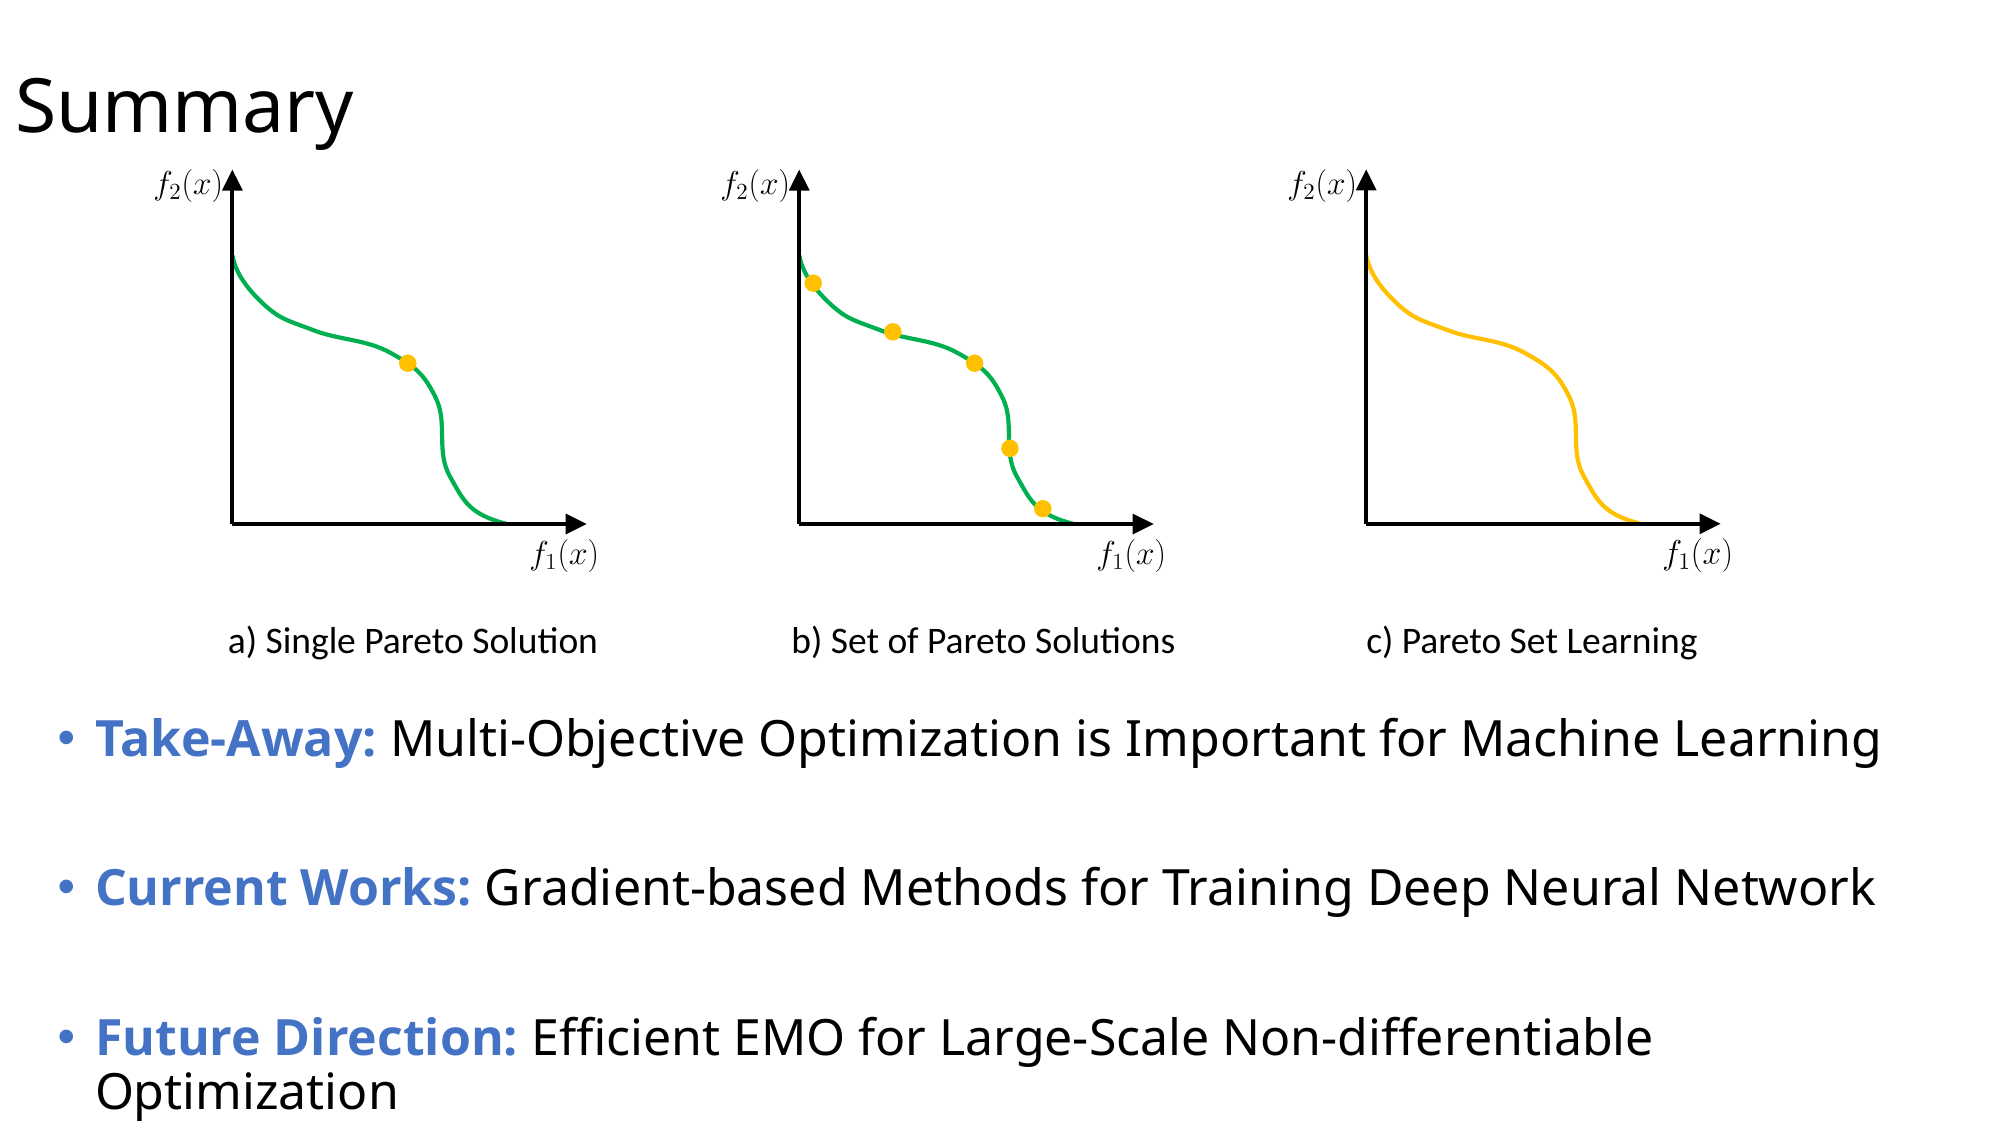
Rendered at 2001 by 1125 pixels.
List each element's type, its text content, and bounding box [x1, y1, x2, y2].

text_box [1287, 169, 1730, 572]
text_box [153, 169, 596, 572]
text_box c) Pareto Set Learning [1351, 608, 1815, 668]
text_box b) Set of Pareto Solutions [776, 608, 1240, 668]
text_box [720, 169, 1163, 572]
title Summary [0, 0, 1726, 218]
text_box a) Single Pareto Solution [213, 608, 676, 668]
text_box Take-Away: Multi-Objective Optimization is Important for Machine Learning Current Works: Gradient-based Methods for Training Deep Neural Network Future Direction: Efficient EMO for Large-Scale Non-differentiable Optimization [42, 705, 1907, 1091]
